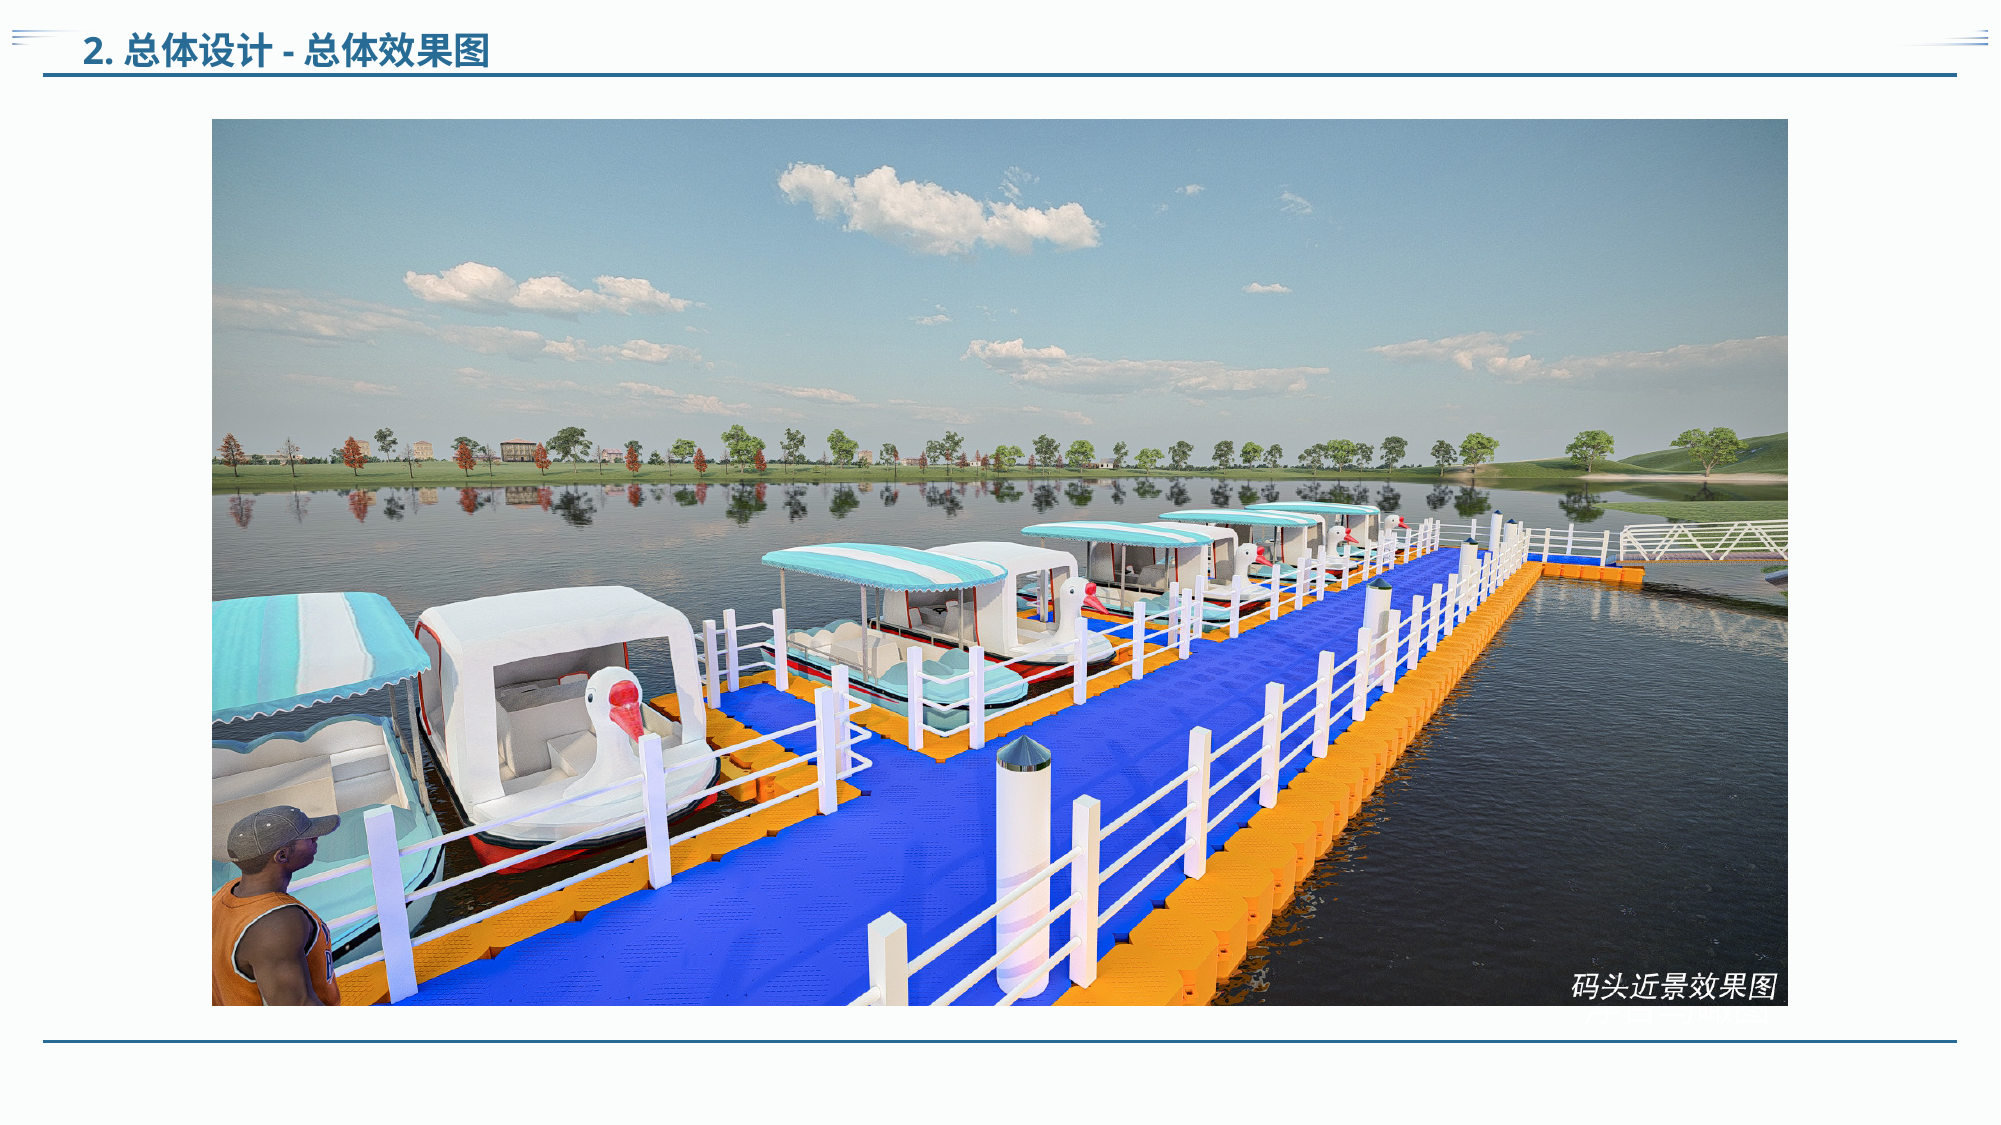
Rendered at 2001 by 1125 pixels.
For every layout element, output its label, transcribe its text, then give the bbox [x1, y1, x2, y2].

picture [212, 119, 1788, 1006]
text_box 2.总体设计-总体效果图 [119, 29, 1070, 75]
picture [1881, 0, 2000, 75]
text_box 浮台鸟瞰图 [1569, 976, 1814, 1037]
picture [0, 0, 119, 75]
